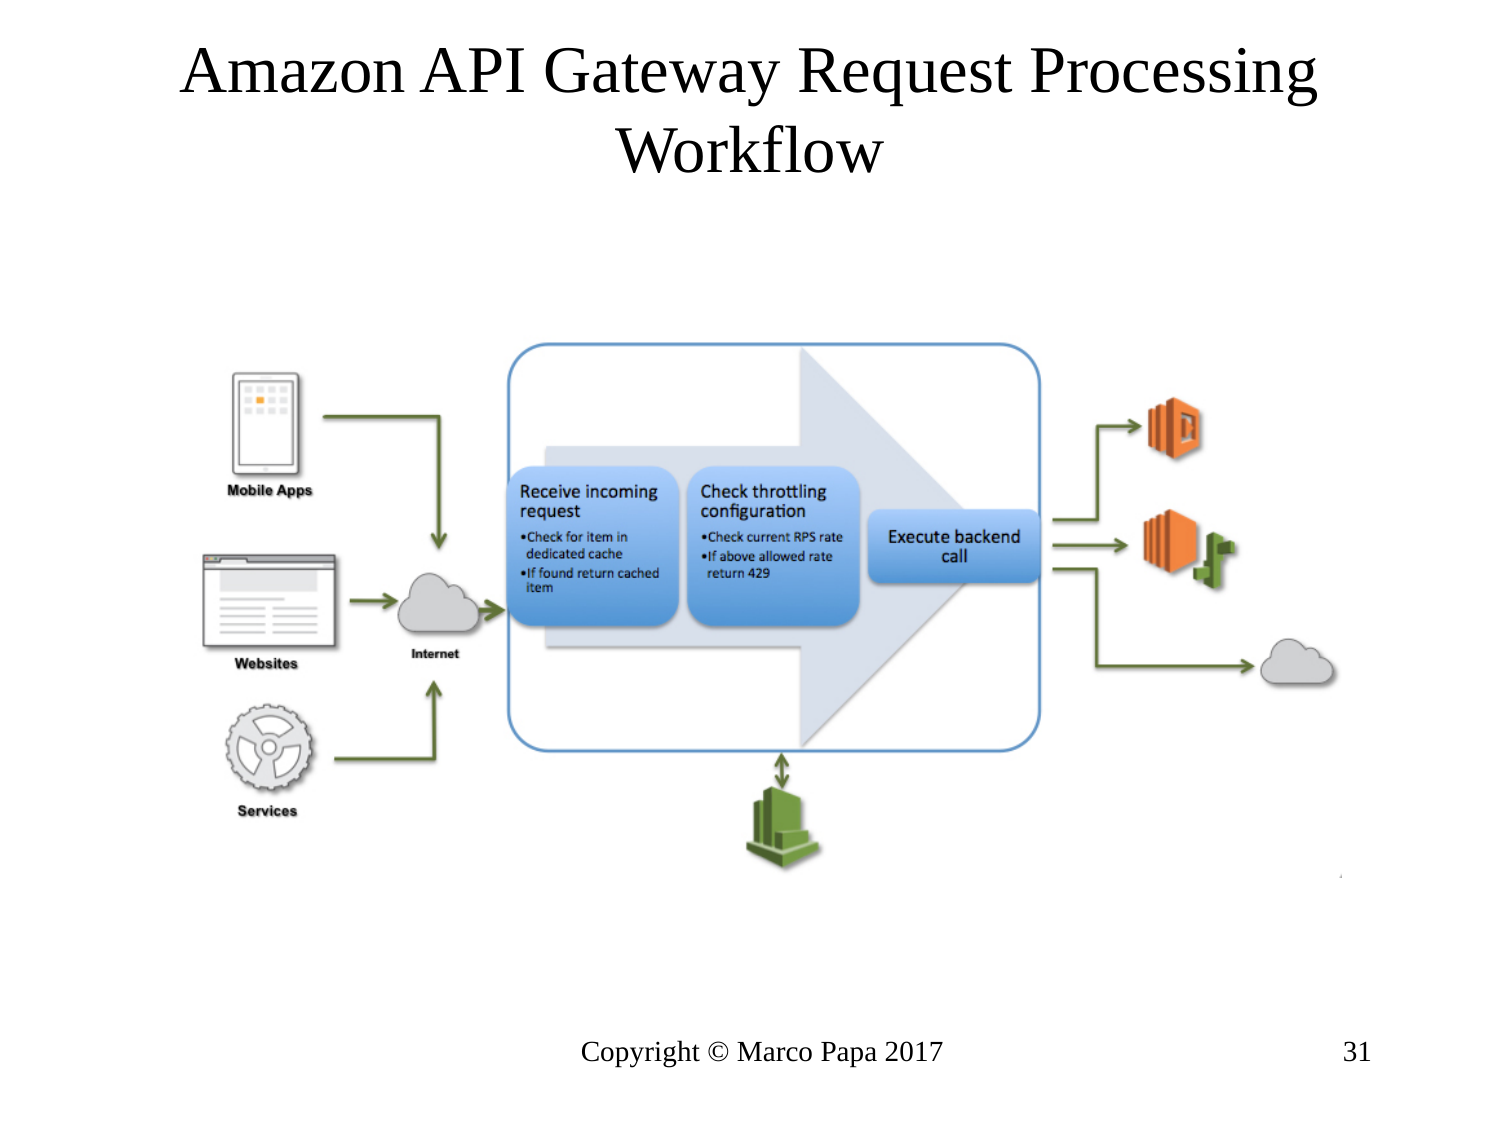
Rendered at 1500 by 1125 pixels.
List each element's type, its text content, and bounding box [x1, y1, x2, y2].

picture [191, 309, 1342, 878]
slide_number 31 [1262, 1024, 1388, 1101]
title Amazon API Gateway Request Processing Workflow [112, 50, 1388, 163]
footer Copyright © Marco Papa 2017 [474, 1024, 1051, 1101]
